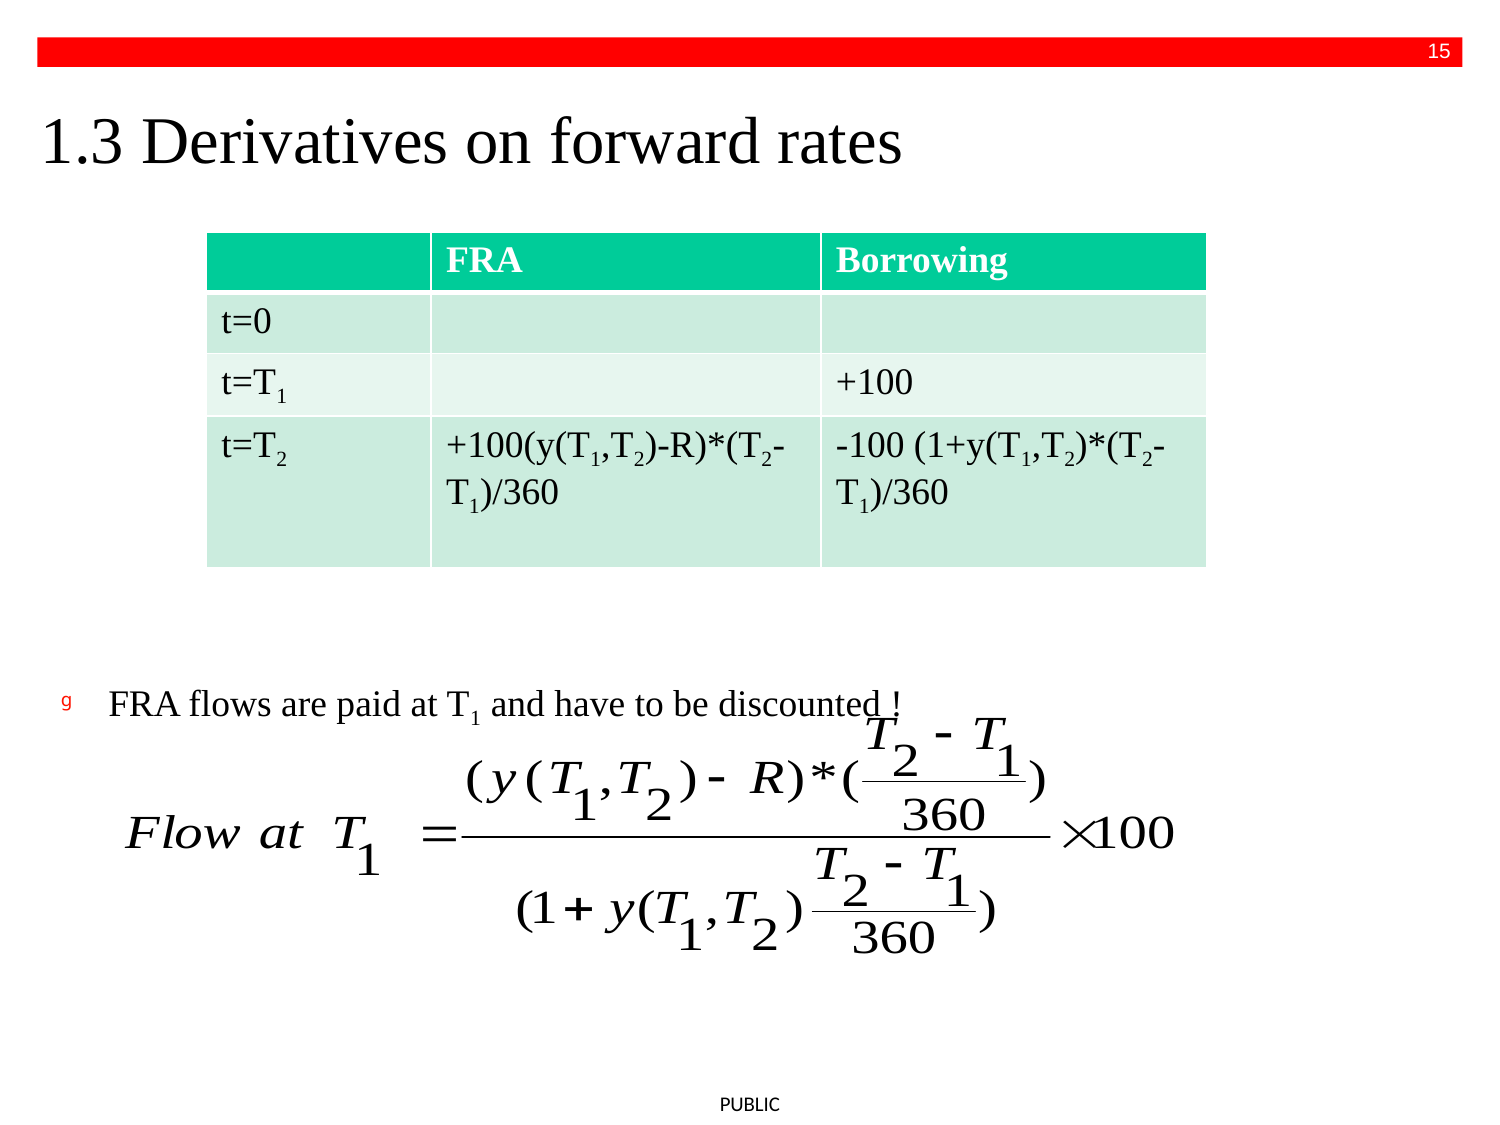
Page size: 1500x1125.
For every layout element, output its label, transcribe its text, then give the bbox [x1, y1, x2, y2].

text_box FRA flows are paid at T1 and have to be discounted ! [45, 621, 1480, 1035]
table_cell t=T2 [207, 417, 430, 567]
table_cell [822, 295, 1206, 353]
text_box 1.3 Derivatives on forward rates [25, 89, 1500, 185]
table_cell t=T1 [207, 354, 430, 415]
table_header FRA [432, 233, 820, 290]
footer [512, 1042, 988, 1103]
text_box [114, 701, 1184, 964]
table_header Borrowing [822, 233, 1206, 290]
table_cell +100 [822, 354, 1206, 415]
table_cell [432, 354, 820, 415]
table_cell [432, 295, 820, 353]
table_cell +100(y(T1,T2)-R)*(T2-T1)/360 [432, 417, 820, 567]
table_cell -100 (1+y(T1,T2)*(T2-T1)/360 [822, 417, 1206, 567]
table_header [207, 233, 430, 290]
table_cell t=0 [207, 295, 430, 353]
